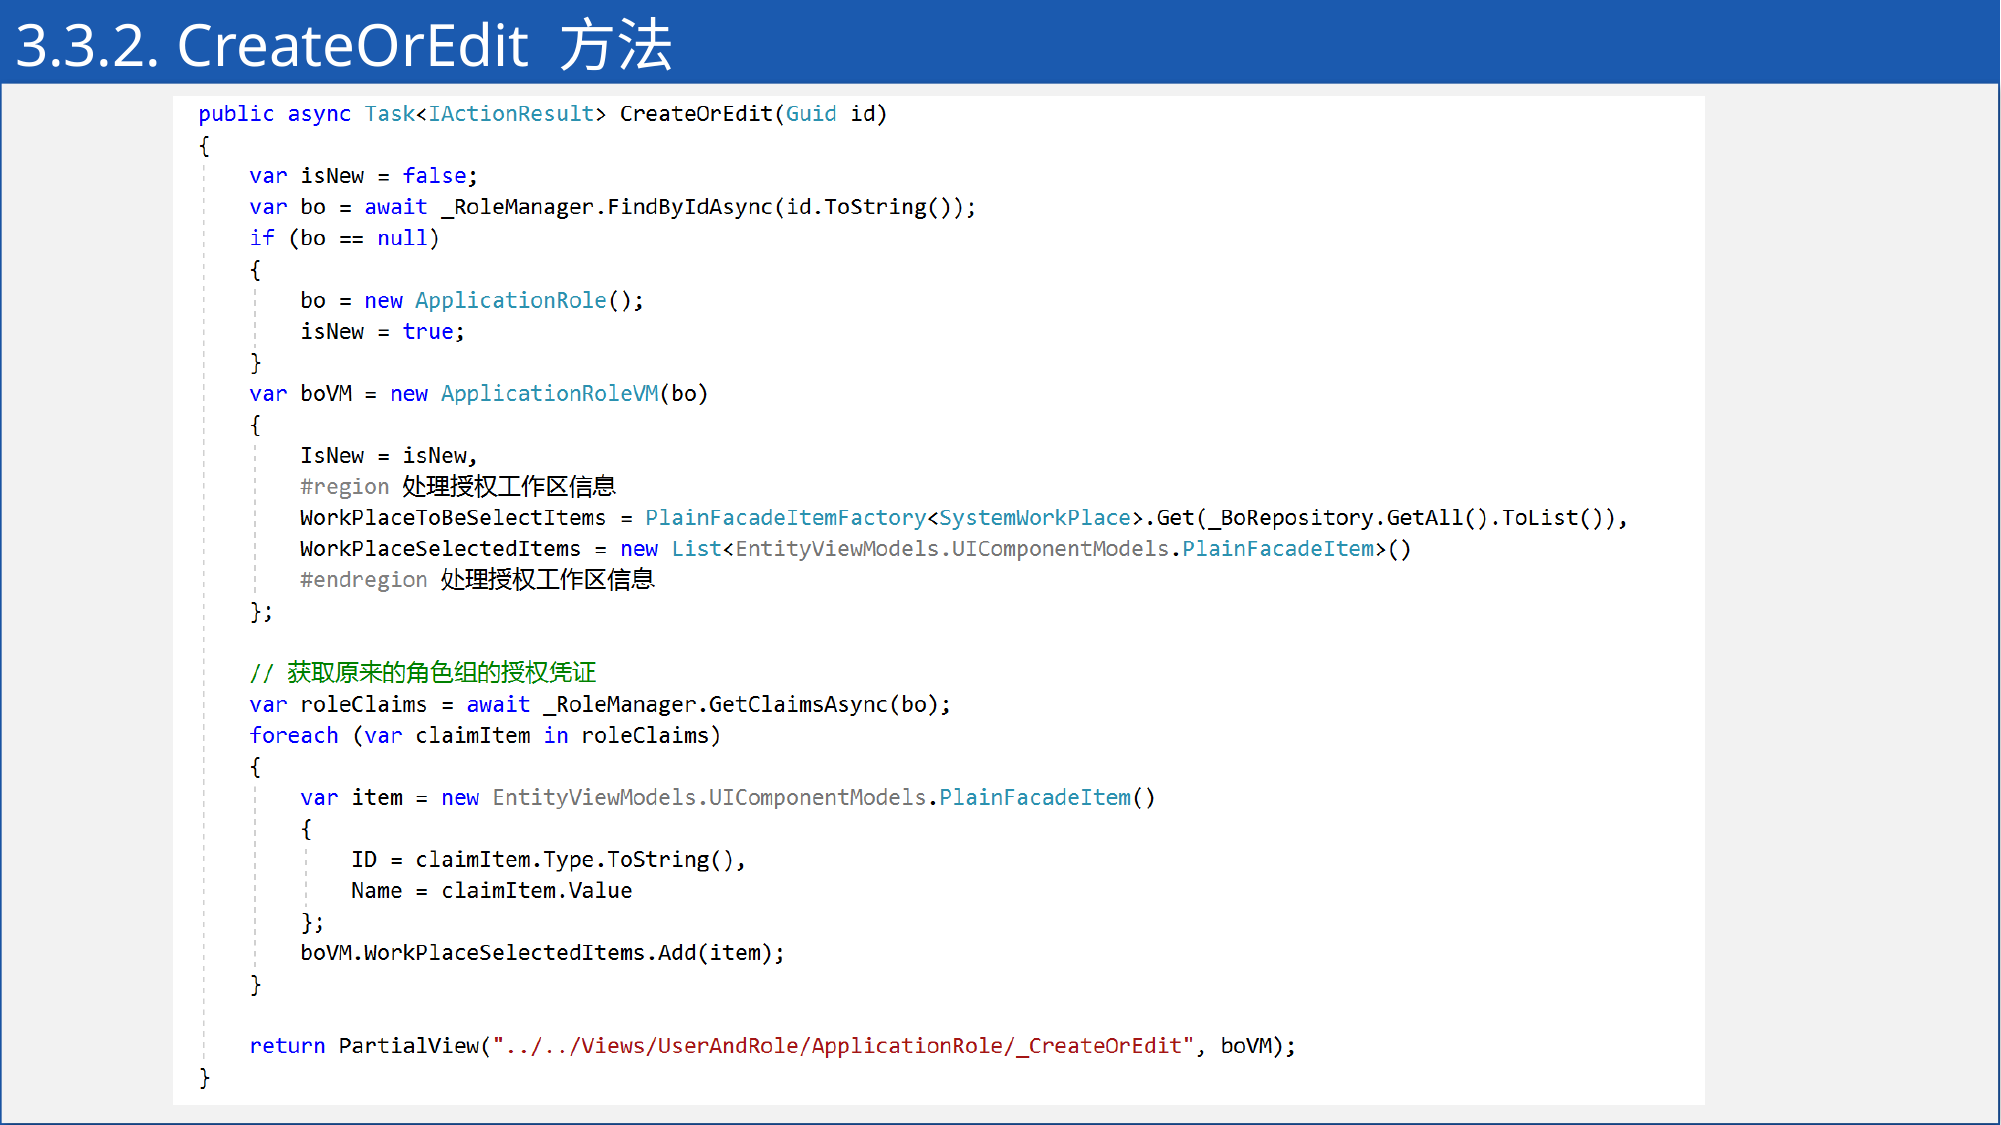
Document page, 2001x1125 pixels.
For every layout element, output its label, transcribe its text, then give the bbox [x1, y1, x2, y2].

picture [172, 96, 1706, 1105]
title 3.3.2. CreateOrEdit 方法 [0, 1, 2000, 84]
